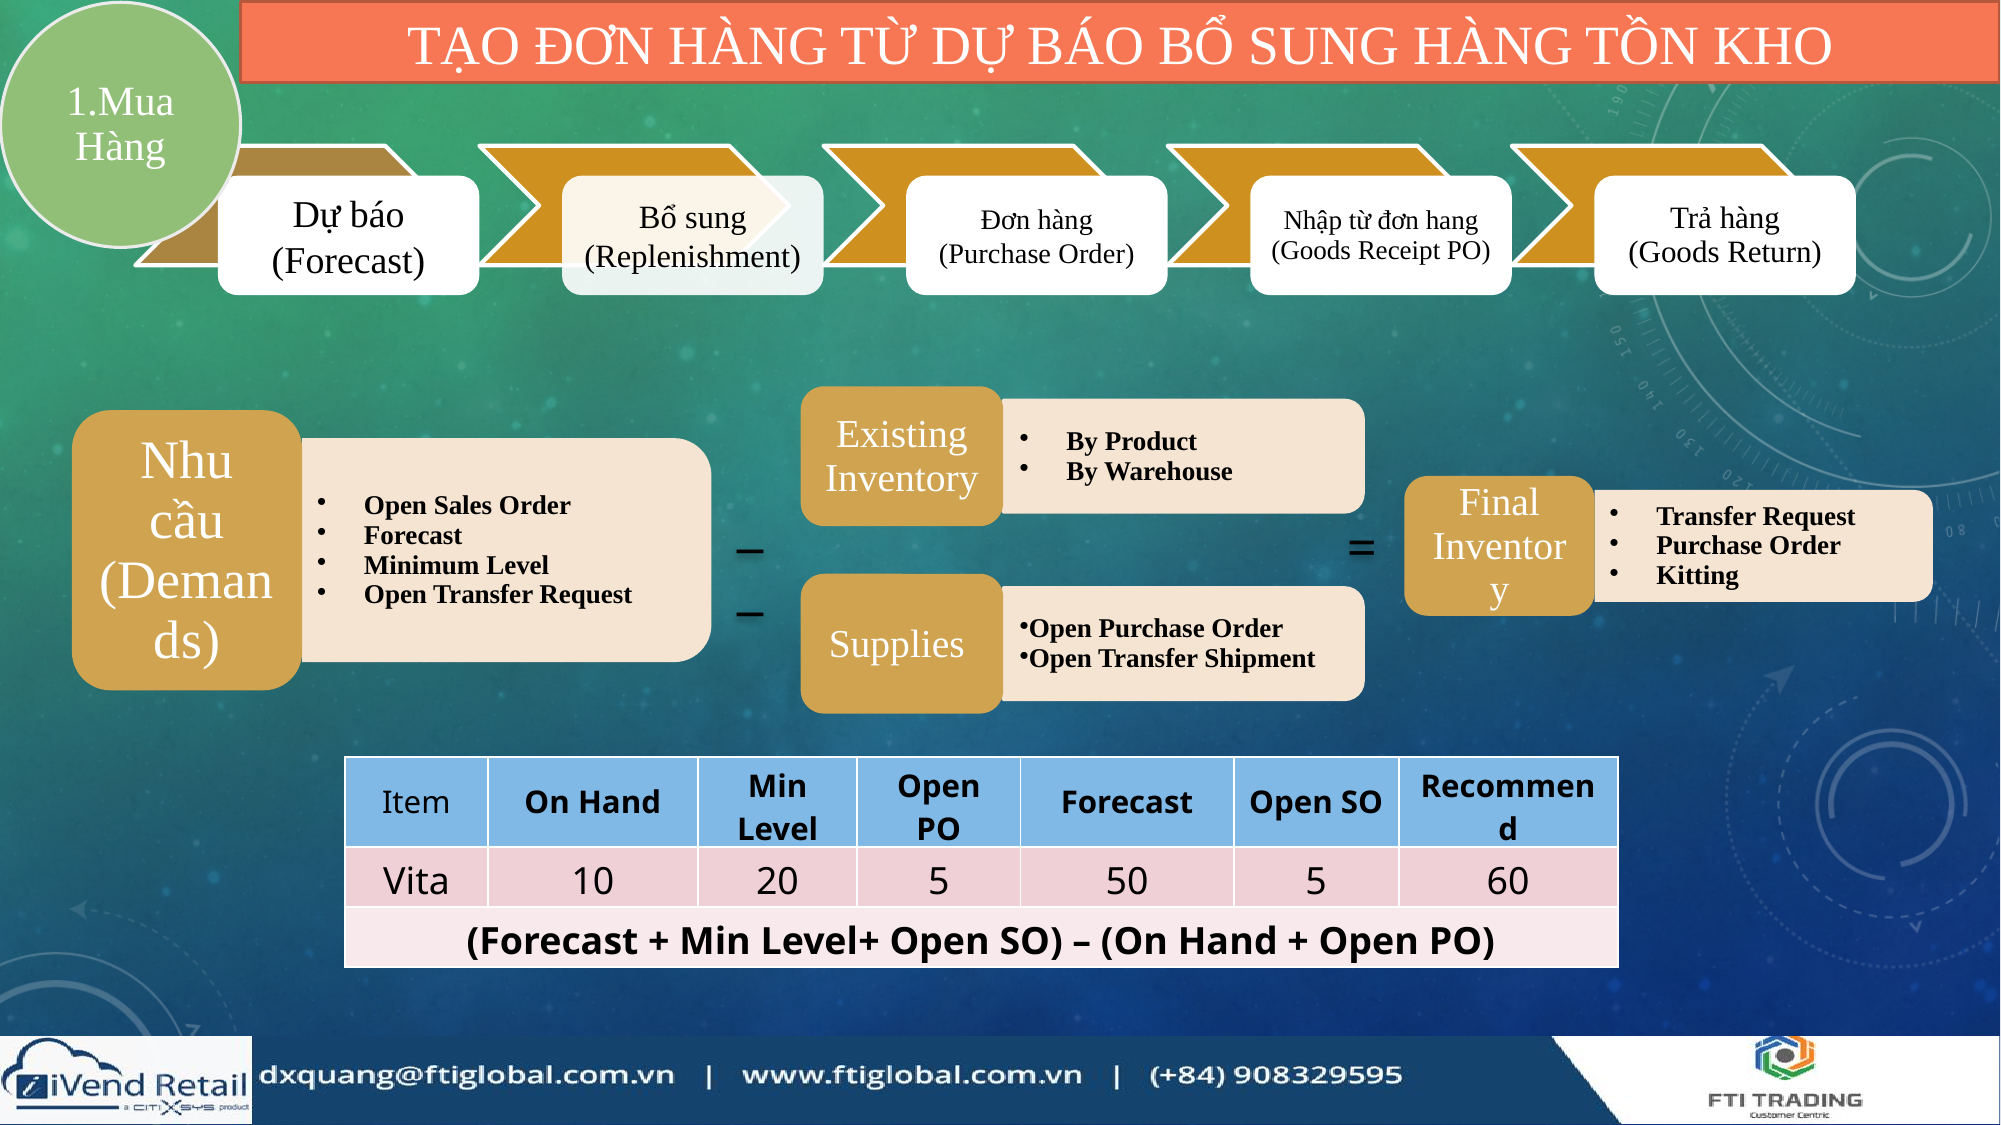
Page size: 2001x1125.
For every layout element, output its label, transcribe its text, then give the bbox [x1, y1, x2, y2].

title Tạo đơn hàng từ dự báo bổ sung hàng tồn kho [239, 0, 2000, 84]
text_box [0, 0, 243, 249]
table_cell 5 [1235, 848, 1398, 906]
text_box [135, 134, 1857, 307]
picture [0, 0, 112, 102]
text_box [800, 573, 1364, 714]
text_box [1404, 475, 1934, 616]
table_header Forecast [1021, 758, 1233, 846]
table_header Item [346, 758, 487, 846]
table_cell 10 [489, 848, 697, 906]
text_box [71, 409, 712, 691]
table_header Open SO [1235, 758, 1398, 846]
table_header Min Level [699, 758, 856, 846]
text_box __ [723, 487, 801, 627]
table_header Open PO [858, 758, 1020, 846]
table_cell Vita [346, 848, 487, 906]
table_cell 60 [1400, 848, 1617, 906]
table_cell 5 [858, 848, 1020, 906]
table_cell (Forecast + Min Level+ Open SO) – (On Hand + Open PO) [346, 908, 1617, 966]
table_header Recommend [1400, 758, 1617, 846]
picture [0, 0, 2001, 1125]
table_cell 20 [699, 848, 856, 906]
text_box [800, 386, 1364, 527]
table_header On Hand [489, 758, 697, 846]
text_box = [1333, 506, 1398, 584]
table_cell 50 [1021, 848, 1233, 906]
text_box 1.Mua Hàng [35, 38, 206, 212]
